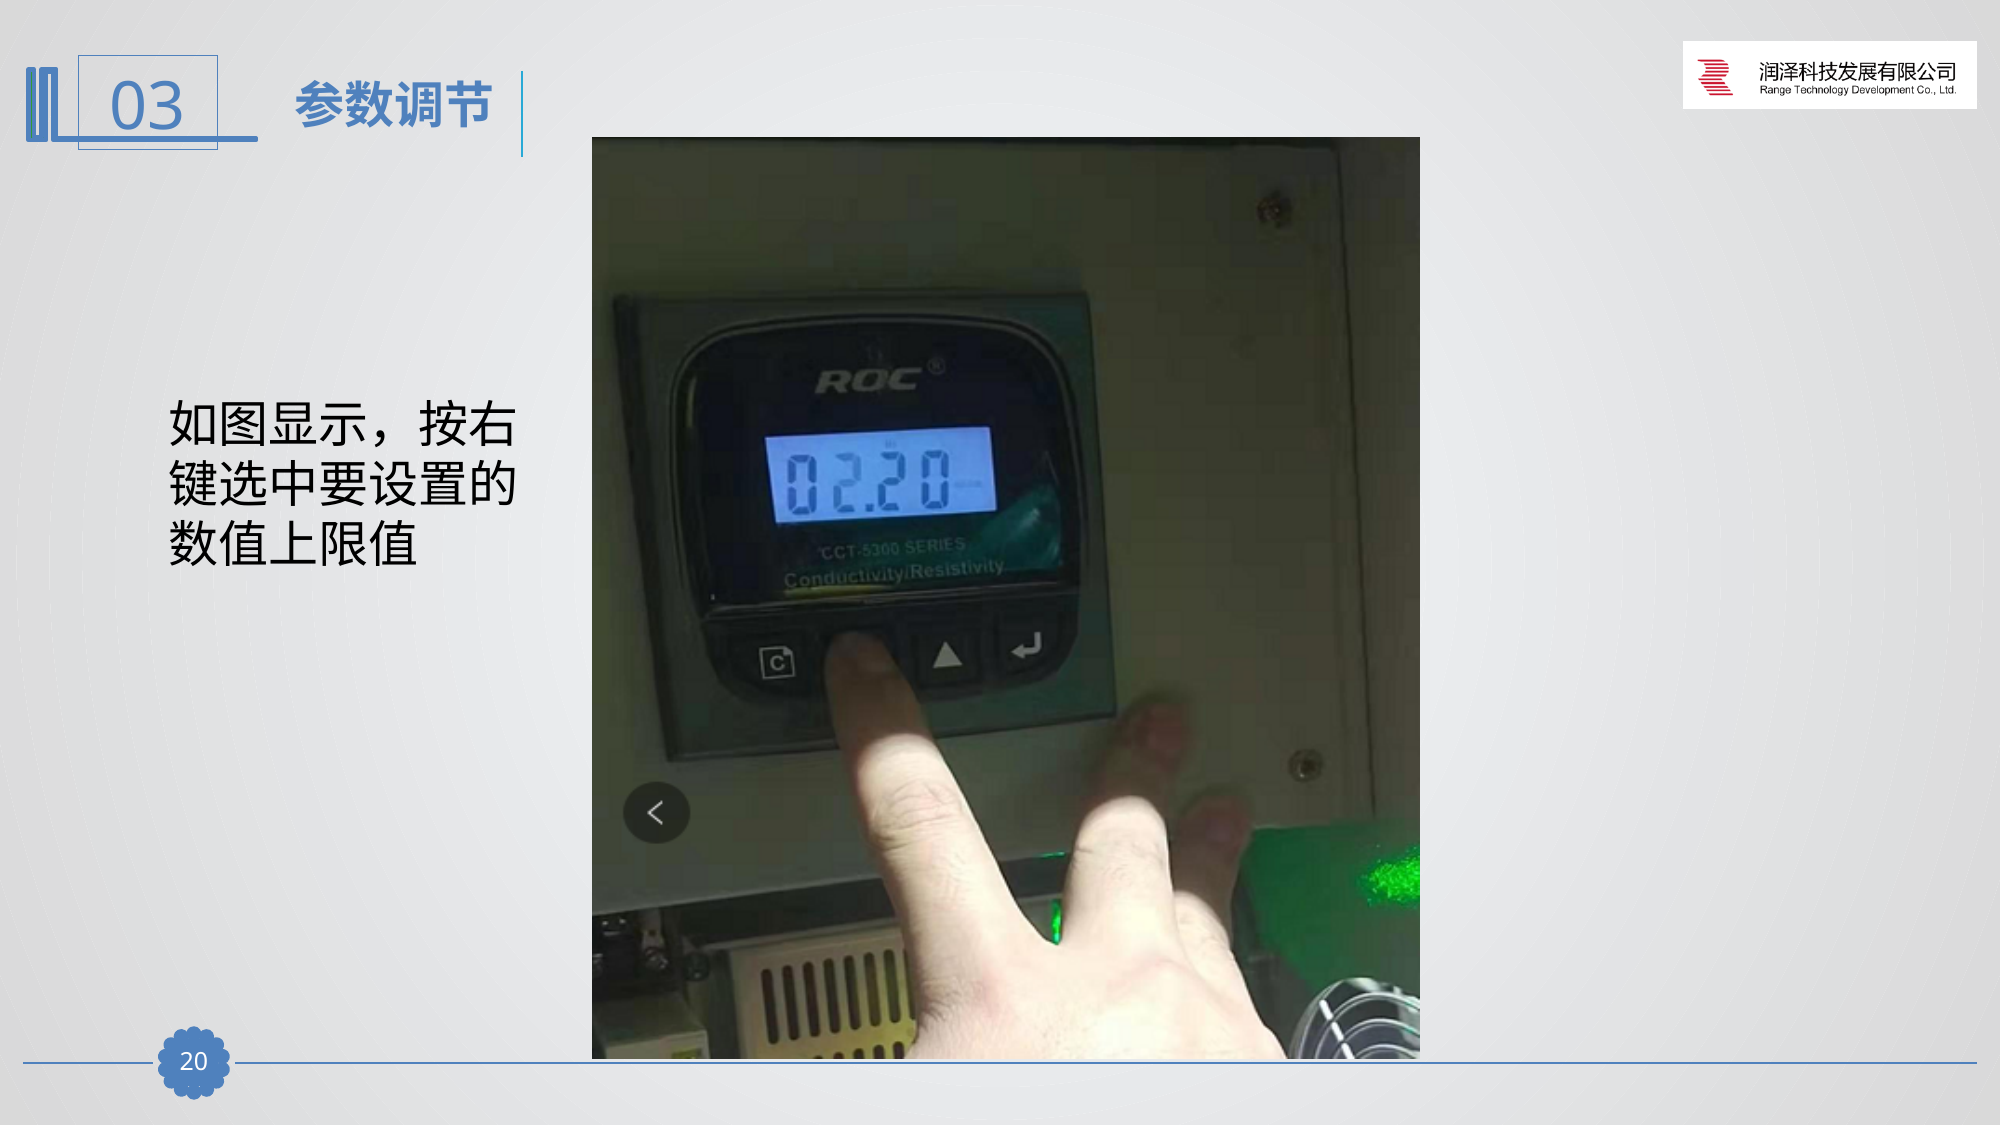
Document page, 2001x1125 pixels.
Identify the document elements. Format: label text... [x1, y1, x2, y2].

text_box 参数调节 [279, 66, 1733, 142]
picture [1683, 41, 1977, 109]
picture [591, 136, 1420, 1060]
slide_number 19 [169, 1039, 218, 1086]
text_box 如图显示，按右键选中要设置的数值上限值 [154, 385, 544, 580]
